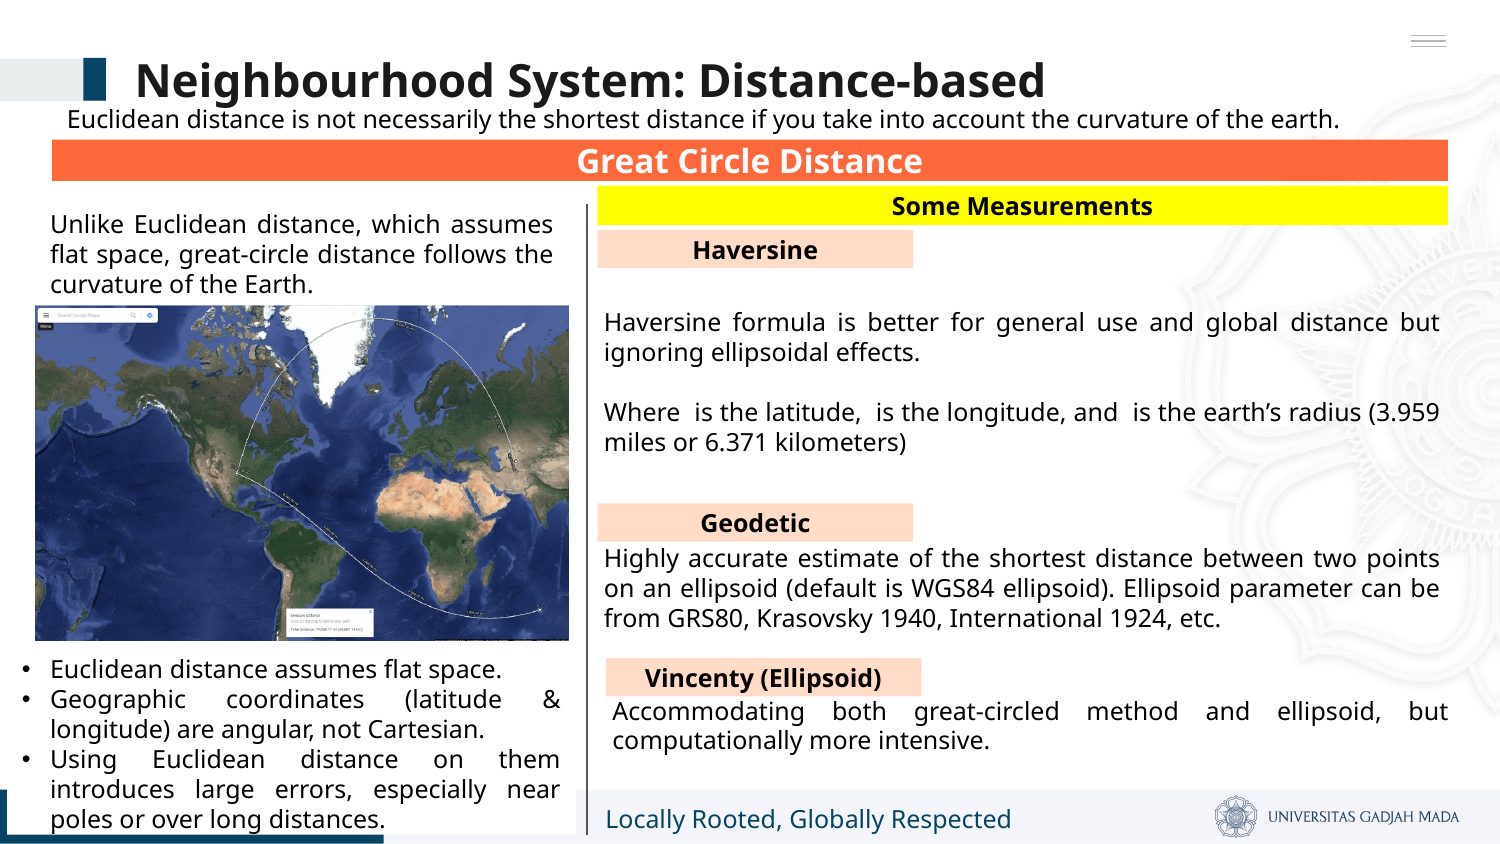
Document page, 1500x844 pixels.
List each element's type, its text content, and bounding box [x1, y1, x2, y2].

text_box Vincenty (Ellipsoid) [604, 656, 923, 698]
text_box Accommodating both great-circled method and ellipsoid, but computationally more intensive. [595, 692, 1467, 758]
text_box Some Measurements [595, 184, 1450, 227]
picture [1174, 779, 1500, 844]
text_box Great Circle Distance [50, 138, 1450, 183]
text_box Unlike Euclidean distance, which assumes flat space, great-circle distance follows the curvature of the Earth. [33, 202, 571, 305]
text_box Highly accurate estimate of the shortest distance between two points on an ellipsoid (default is WGS84 ellipsoid). Ellipsoid parameter can be from GRS80, Krasovsky 1940, International 1924, etc. [592, 537, 1458, 639]
title Neighbourhood System: Distance-based [119, 27, 1392, 91]
text_box Haversine [595, 228, 915, 270]
text_box Geodetic [595, 501, 915, 544]
text_box Euclidean distance assumes flat space. Geographic coordinates (latitude & longitude) are angular, not Cartesian. Using Euclidean distance on them introduces large errors, especially near poles or over long distances. [5, 650, 578, 837]
picture [35, 305, 570, 641]
text_box Euclidean distance is not necessarily the shortest distance if you take into account the curvature of the earth. [50, 90, 1450, 139]
